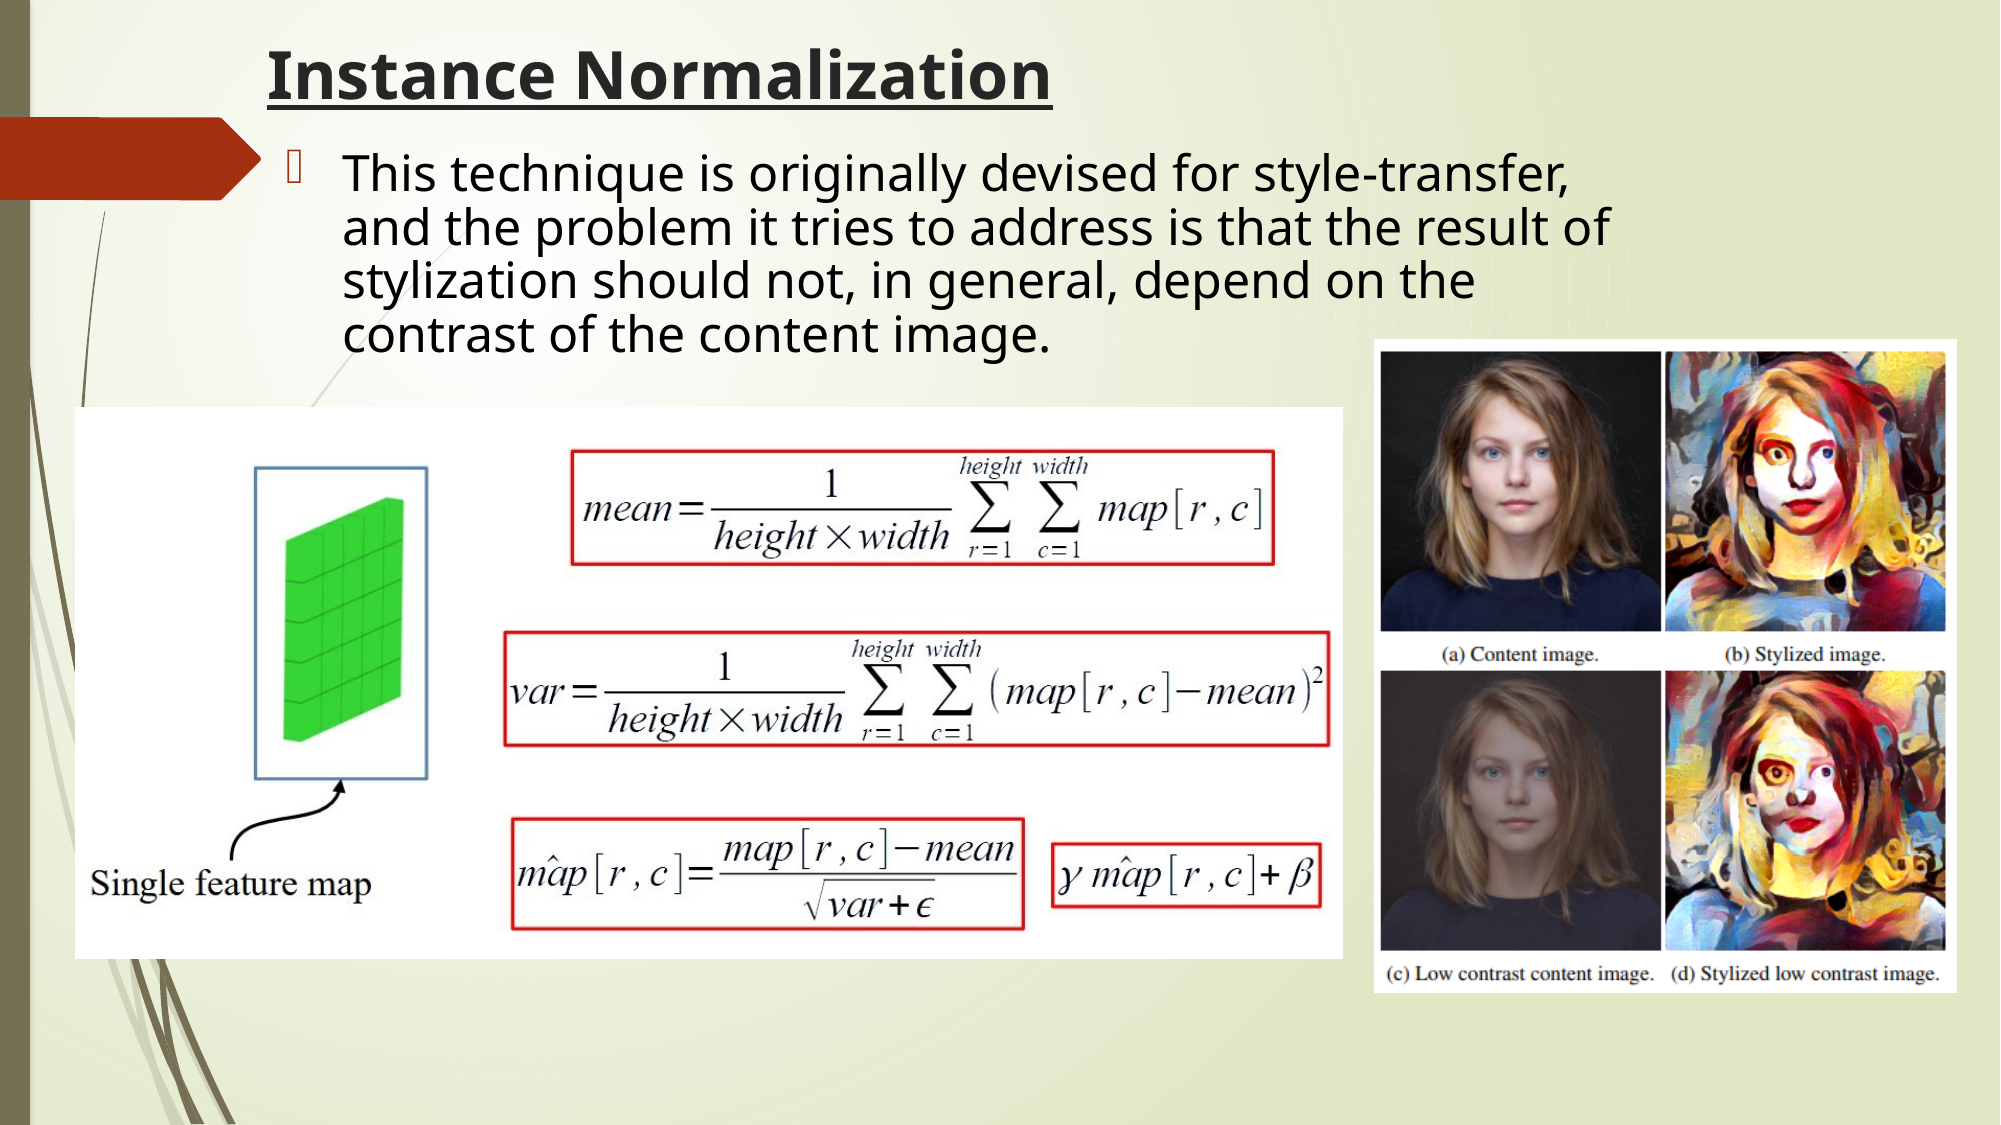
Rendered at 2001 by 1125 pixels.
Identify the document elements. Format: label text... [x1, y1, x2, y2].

picture [1374, 339, 1957, 994]
list This technique is originally devised for style-transfer, and the problem it tries to address is that the result of stylization should not, in general, depend on the contrast of the content image. [270, 89, 1666, 645]
title Instance Normalization [252, 25, 1241, 236]
picture [75, 407, 1343, 959]
